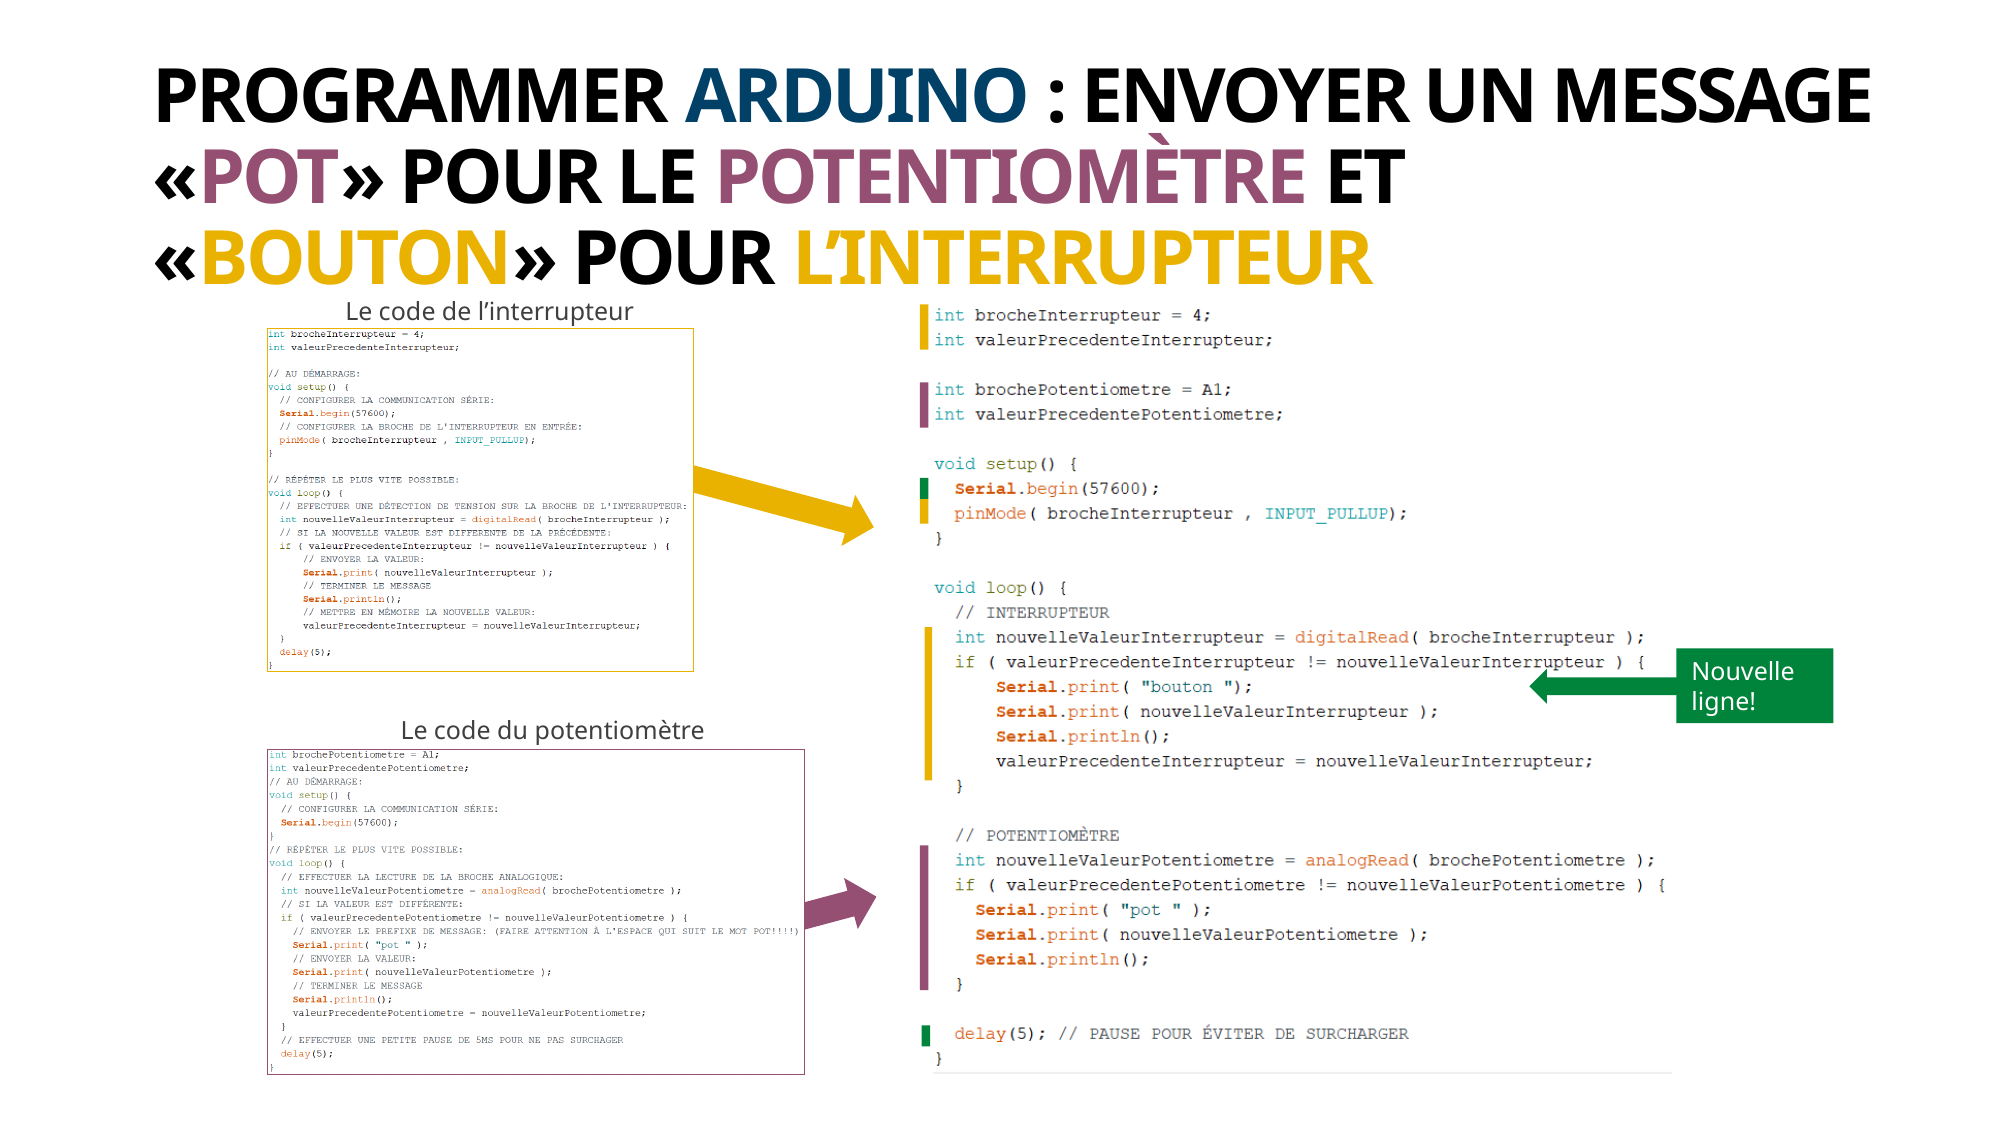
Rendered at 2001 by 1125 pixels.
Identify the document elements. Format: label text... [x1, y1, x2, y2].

text_box Nouvelle ligne! [1675, 647, 1834, 724]
text_box [924, 626, 933, 781]
picture [267, 328, 694, 672]
picture [933, 304, 1672, 1074]
text_box [919, 844, 929, 991]
picture [267, 749, 805, 1075]
text_box Le code du potentiomètre [349, 707, 757, 749]
text_box [919, 303, 929, 351]
text_box [919, 477, 929, 500]
title PROGRAMMER ARDUINO : ENVOYER UN MESSAGE «POT» POUR LE POTENTIOMÈTRE ET «BOUTON» POUR L’INTERRUPTEUR [137, 50, 1949, 331]
text_box [919, 500, 929, 525]
text_box [919, 381, 929, 429]
text_box [805, 875, 878, 932]
text_box [921, 1024, 931, 1047]
text_box [694, 464, 876, 549]
text_box Le code de l’interrupteur [286, 288, 694, 328]
